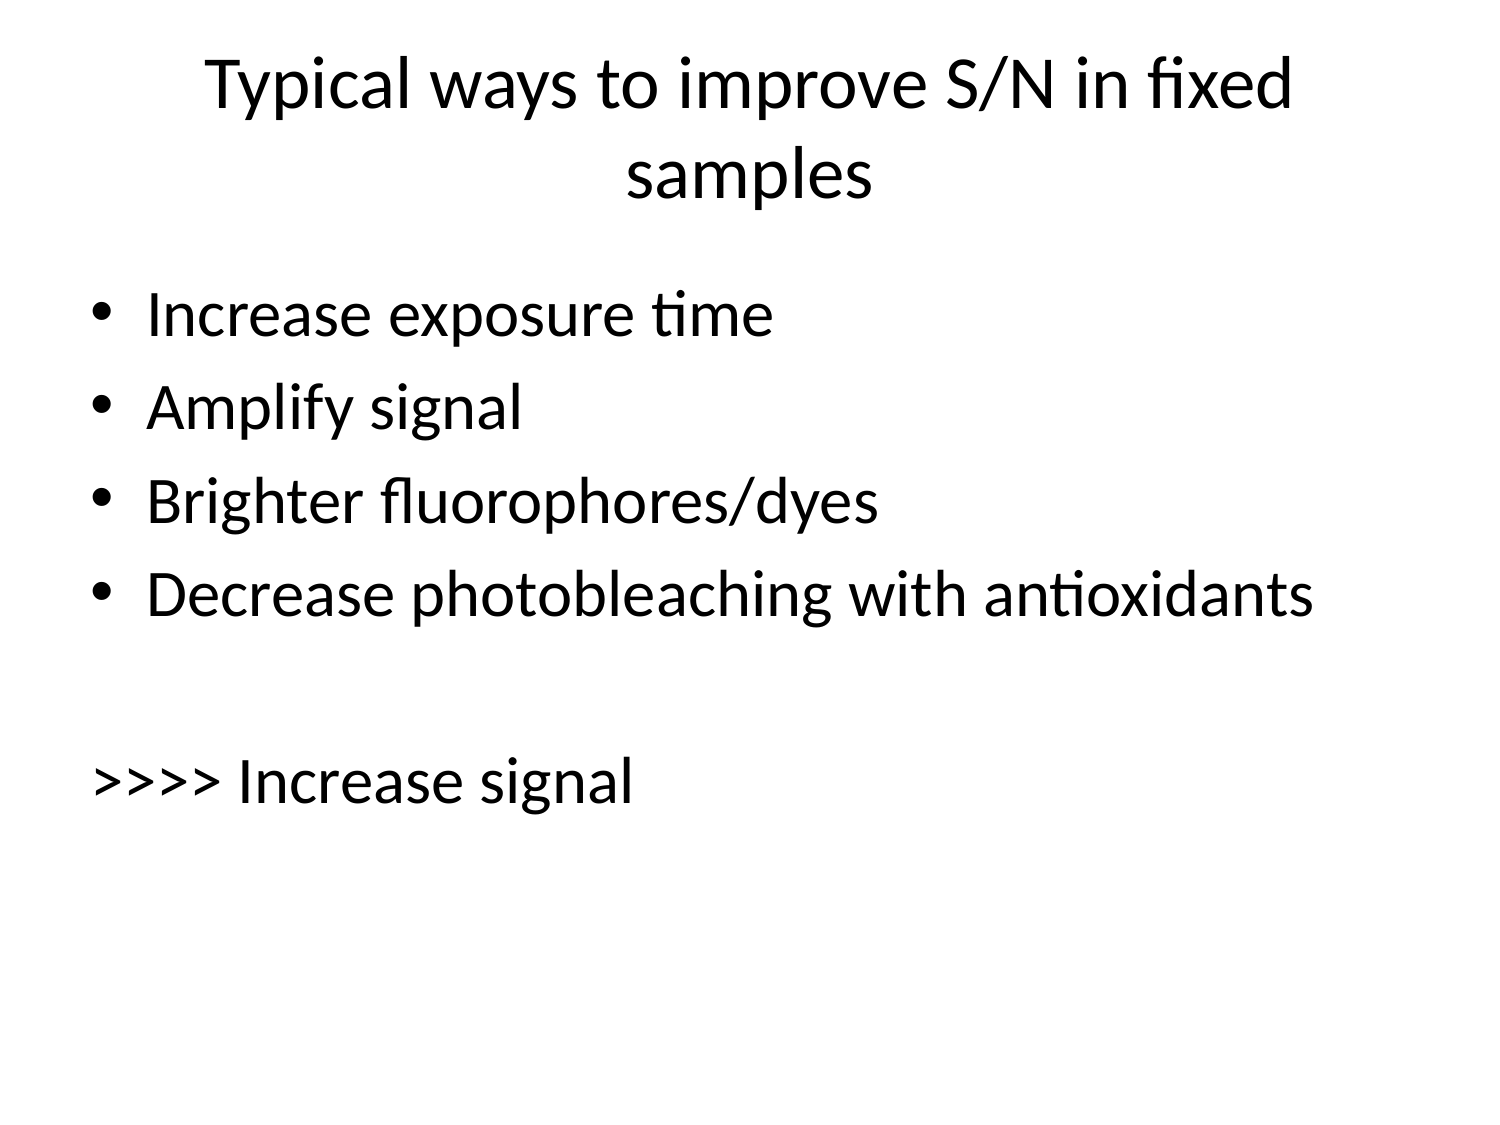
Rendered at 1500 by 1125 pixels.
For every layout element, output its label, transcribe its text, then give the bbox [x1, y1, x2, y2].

title Typical ways to improve S/N in fixed samples [75, 75, 1425, 262]
list Increase exposure time Amplify signal Brighter fluorophores/dyes Decrease photobleaching with antioxidants >>>> Increase signal [75, 262, 1425, 1005]
